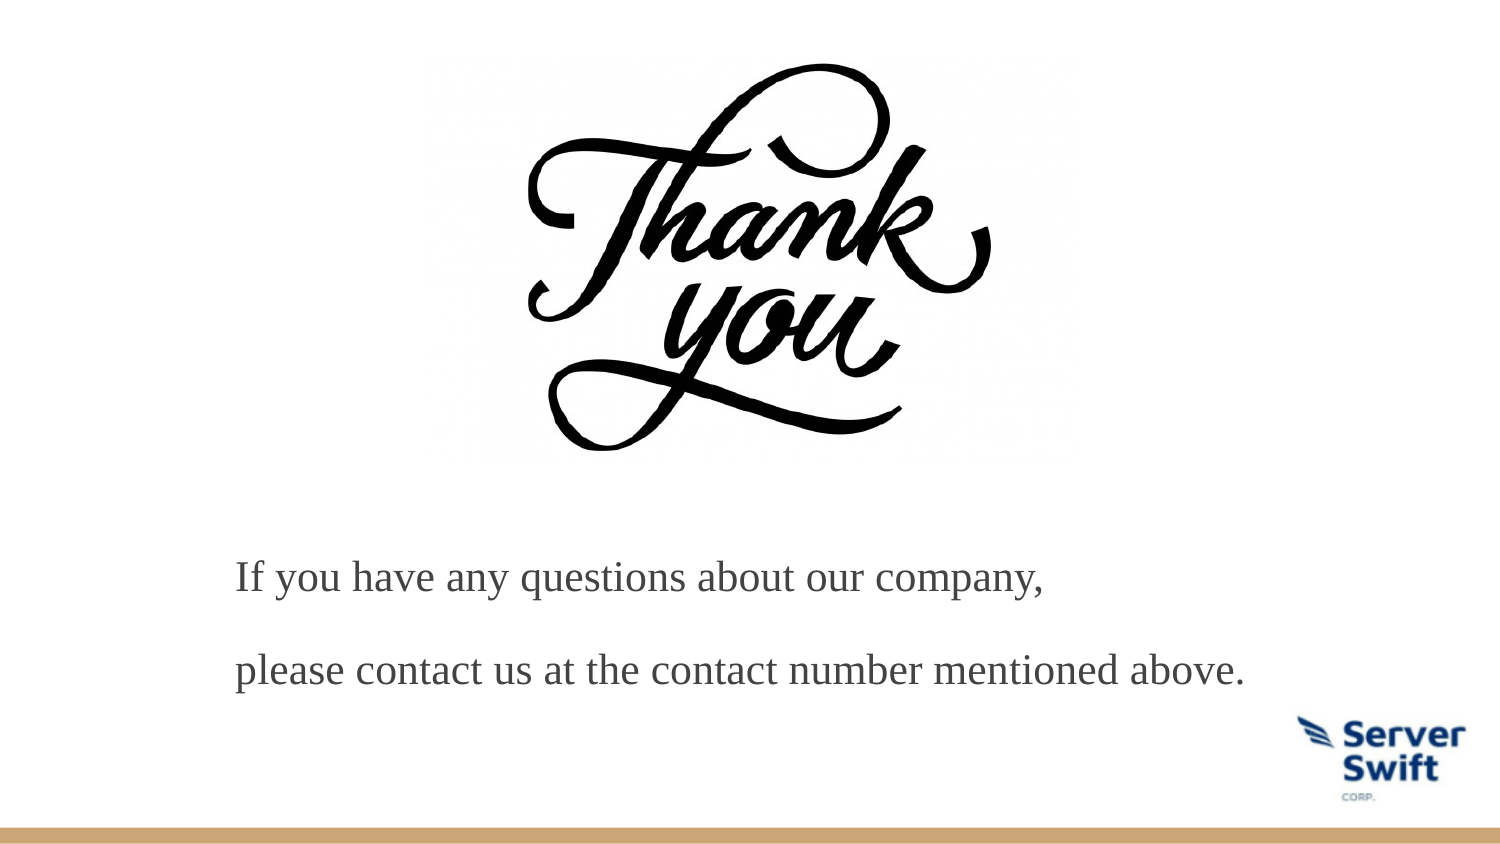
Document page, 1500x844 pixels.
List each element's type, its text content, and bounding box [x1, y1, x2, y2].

list If you have any questions about our company, please contact us at the contact number mentioned above. [220, 524, 1280, 756]
picture [424, 55, 1075, 464]
picture [1266, 694, 1500, 826]
